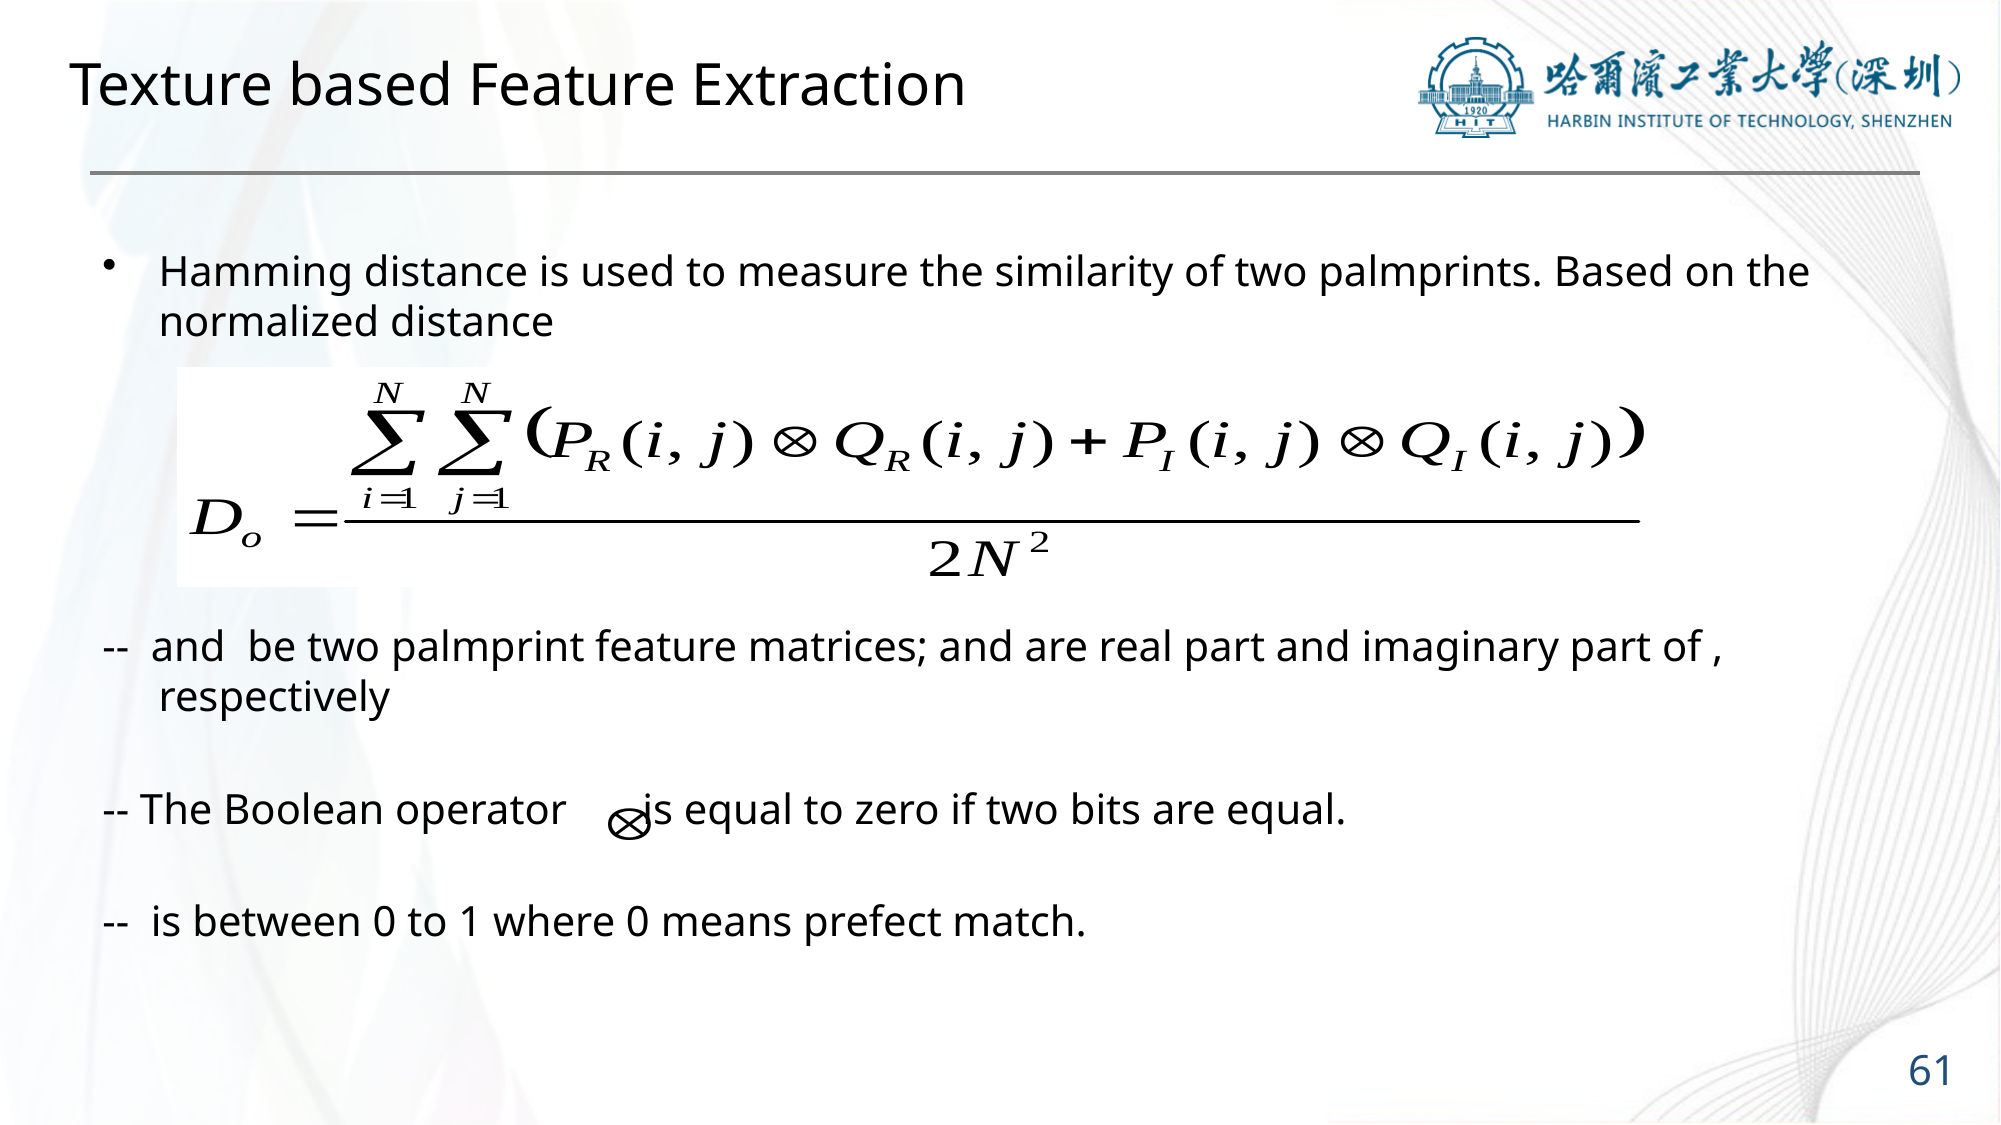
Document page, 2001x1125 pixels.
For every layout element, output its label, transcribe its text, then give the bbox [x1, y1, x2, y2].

title Texture based Feature Extraction [54, 0, 1385, 174]
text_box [589, 789, 671, 854]
slide_number 61 [1521, 1042, 1972, 1103]
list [176, 367, 1653, 588]
picture [0, 0, 2001, 1125]
